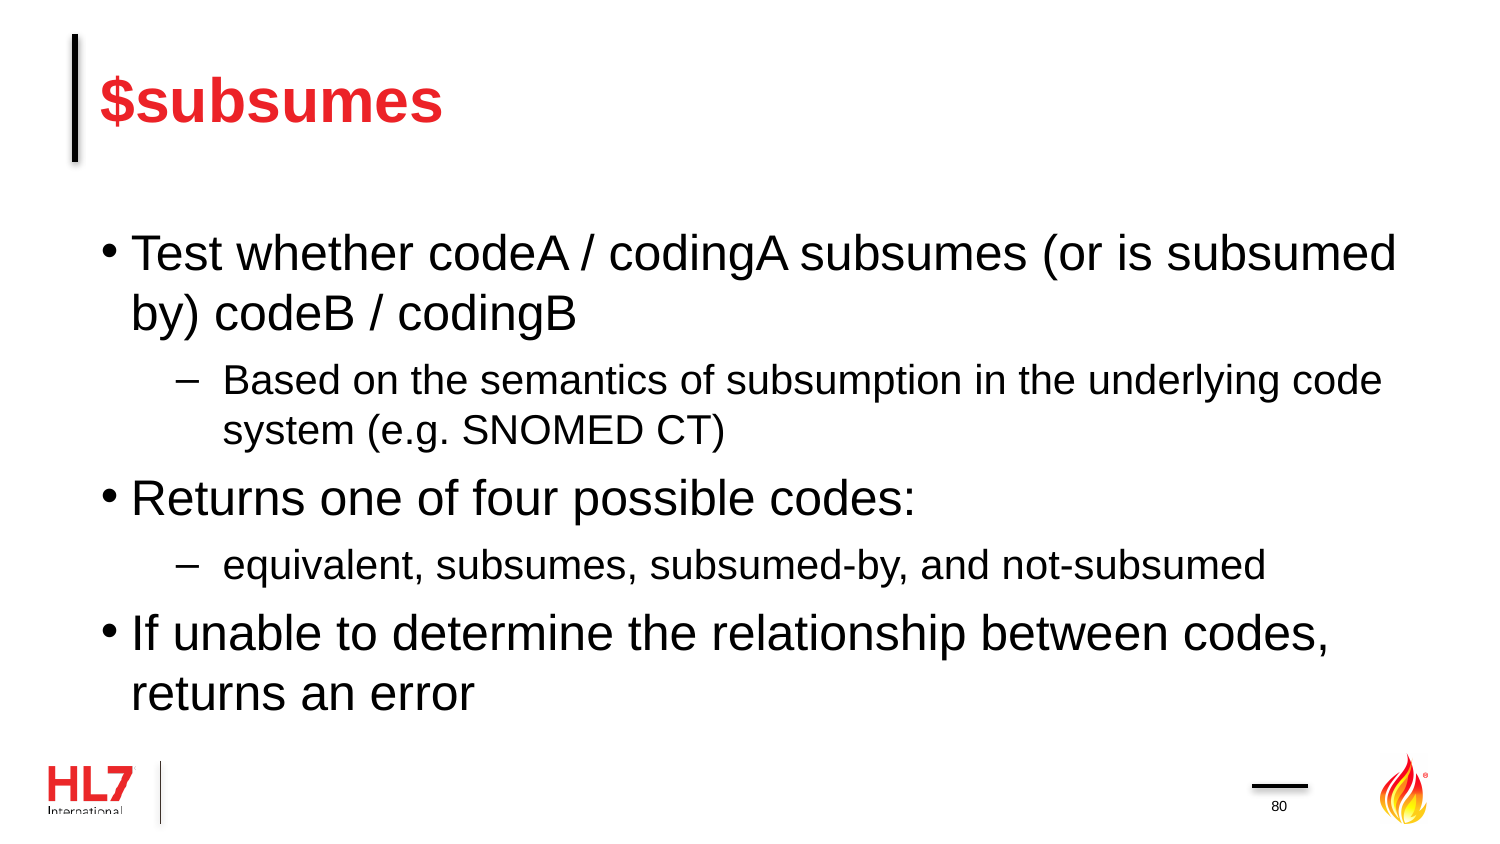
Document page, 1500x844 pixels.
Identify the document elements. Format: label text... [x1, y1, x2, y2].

list Test whether codeA / codingA subsumes (or is subsumed by) codeB / codingB Based on the semantics of subsumption in the underlying code system (e.g. SNOMED CT) Returns one of four possible codes: equivalent, subsumes, subsumed-by, and not-subsumed If unable to determine the relationship between codes, returns an error [100, 220, 1451, 701]
slide_number 80 [1257, 788, 1302, 815]
picture [1380, 753, 1428, 824]
title $subsumes [100, 33, 1451, 163]
